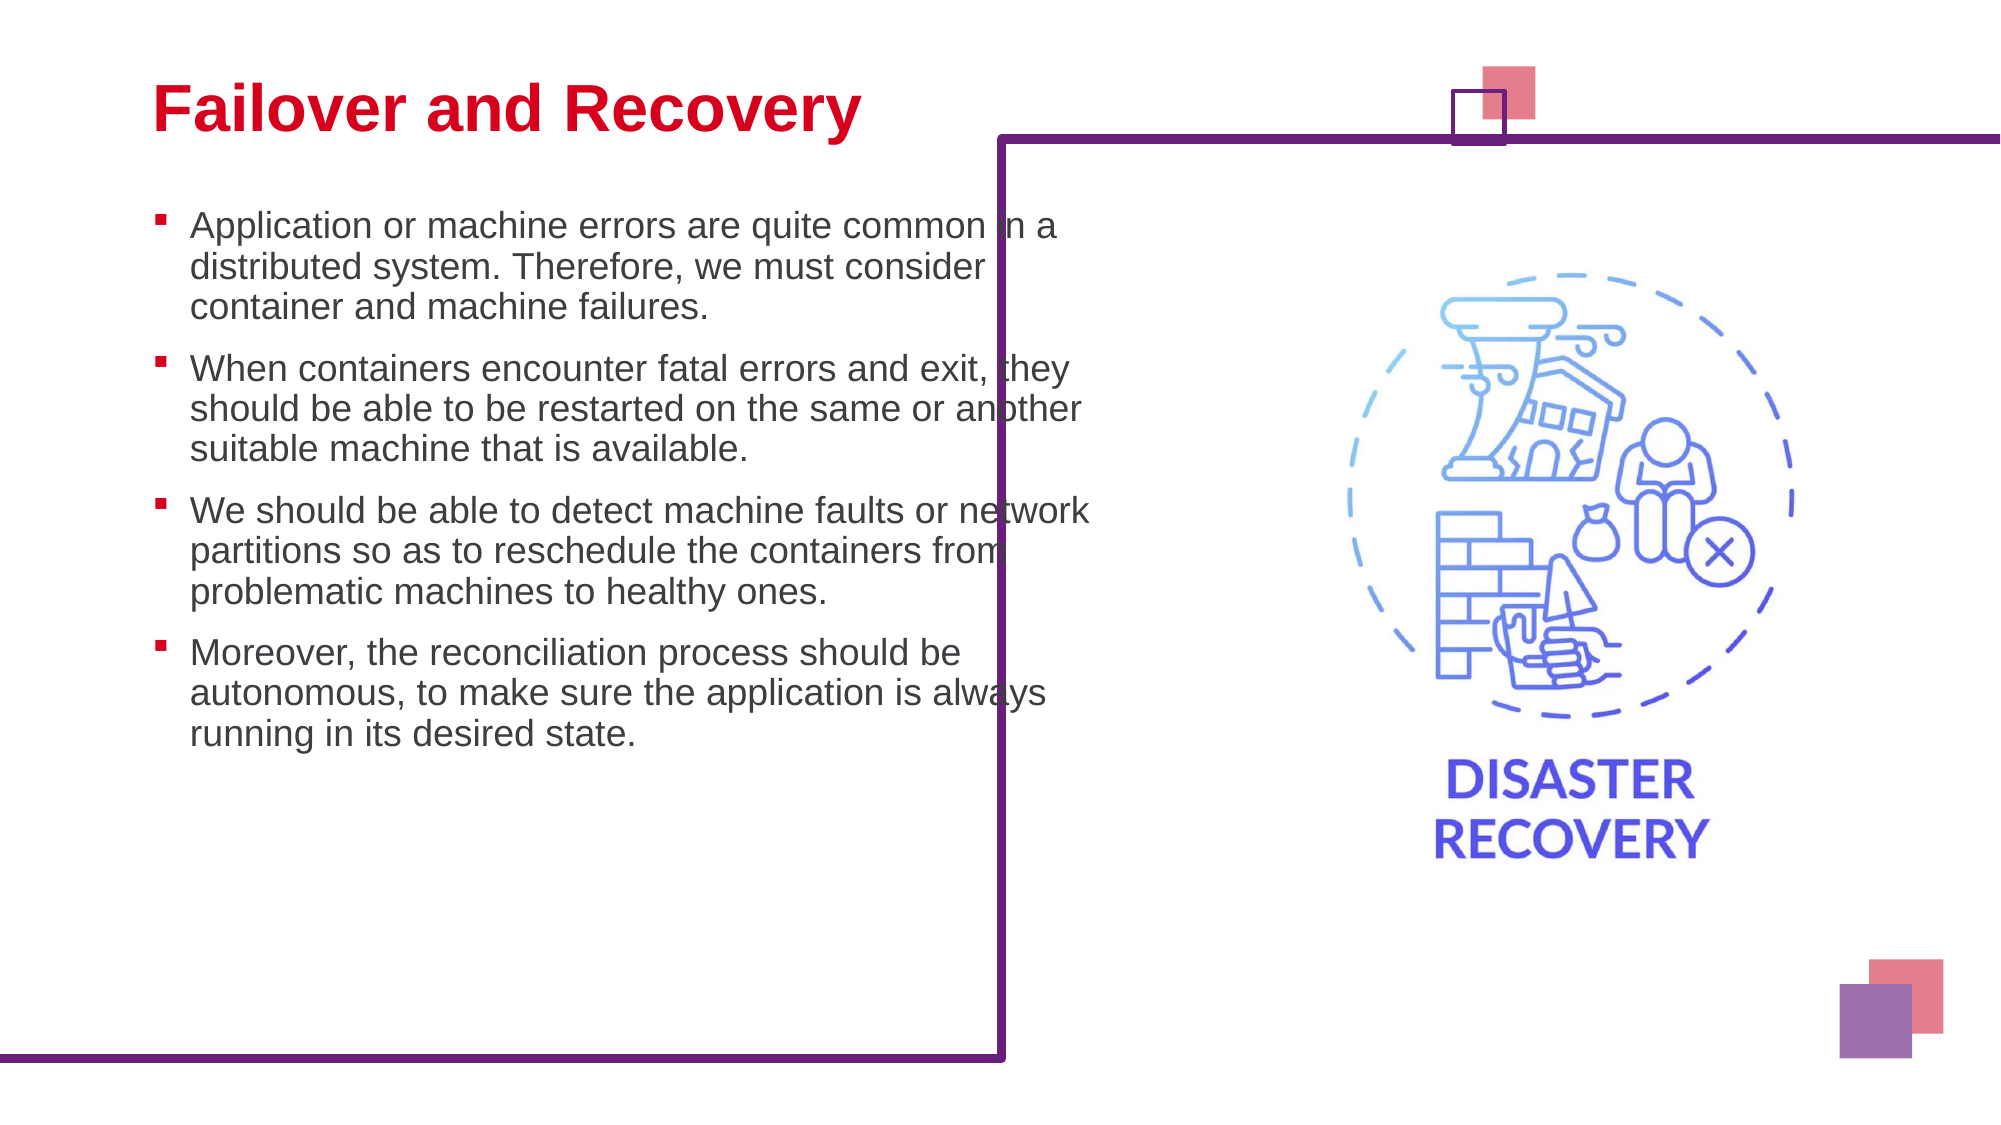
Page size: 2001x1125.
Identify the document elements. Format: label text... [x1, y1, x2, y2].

picture [1336, 256, 1806, 869]
title Failover and Recovery [137, 66, 1131, 155]
list Application or machine errors are quite common in a distributed system. Therefore, we must consider container and machine failures. When containers encounter fatal errors and exit, they should be able to be restarted on the same or another suitable machine that is available. We should be able to detect machine faults or network partitions so as to reschedule the containers from problematic machines to healthy ones. Moreover, the reconciliation process should be autonomous, to make sure the application is always running in its desired state. [137, 198, 1131, 959]
